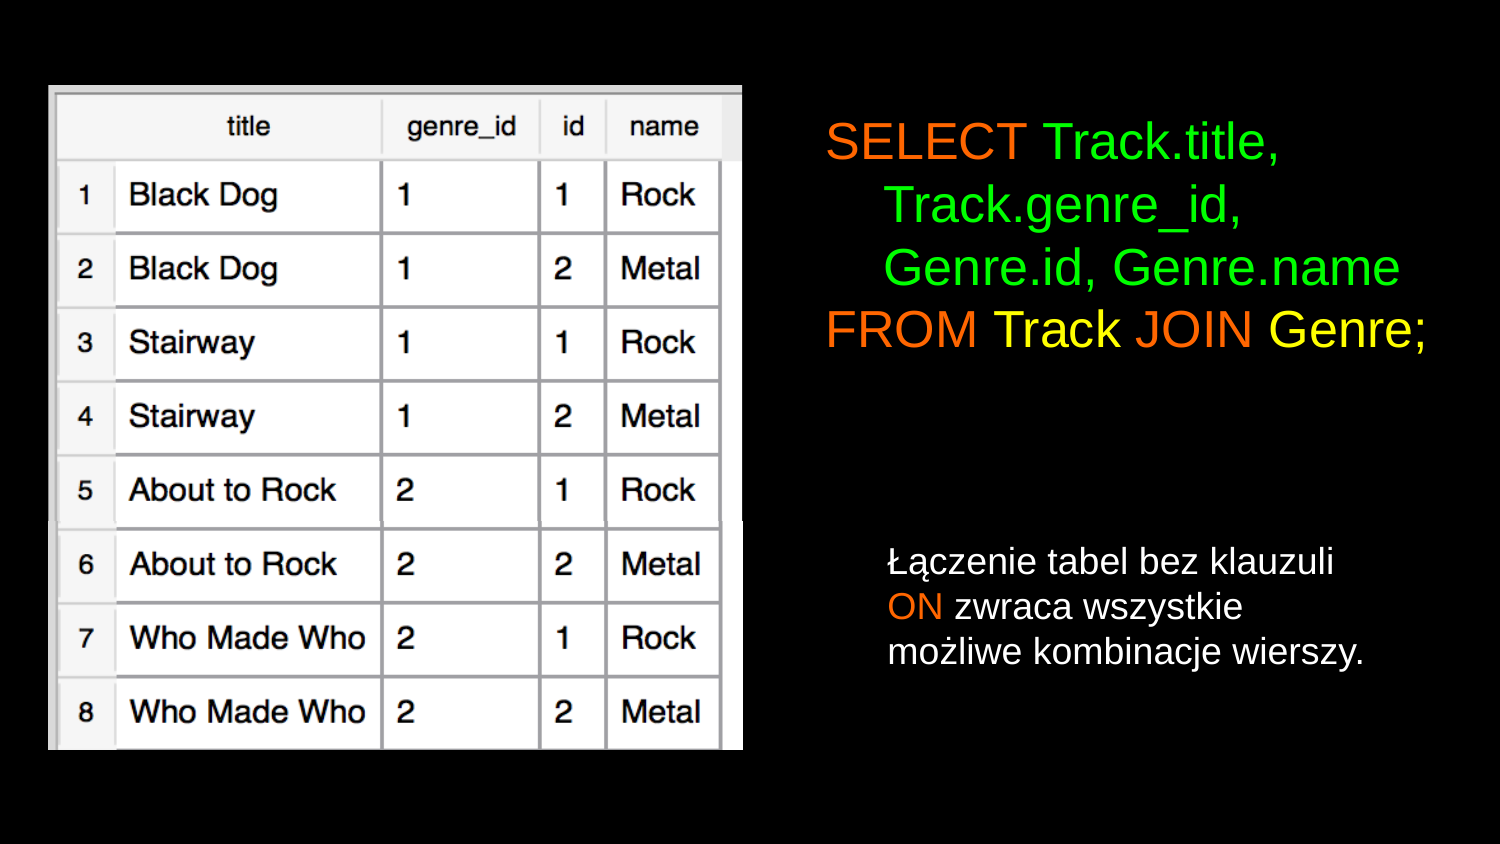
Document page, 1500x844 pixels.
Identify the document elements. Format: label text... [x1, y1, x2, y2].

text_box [48, 85, 743, 750]
text_box Łączenie tabel bez klauzuli ON zwraca wszystkie możliwe kombinacje wierszy. [878, 532, 1388, 703]
text_box SELECT Track.title, Track.genre_id, Genre.id, Genre.name FROM Track JOIN Genre; [825, 73, 1441, 455]
